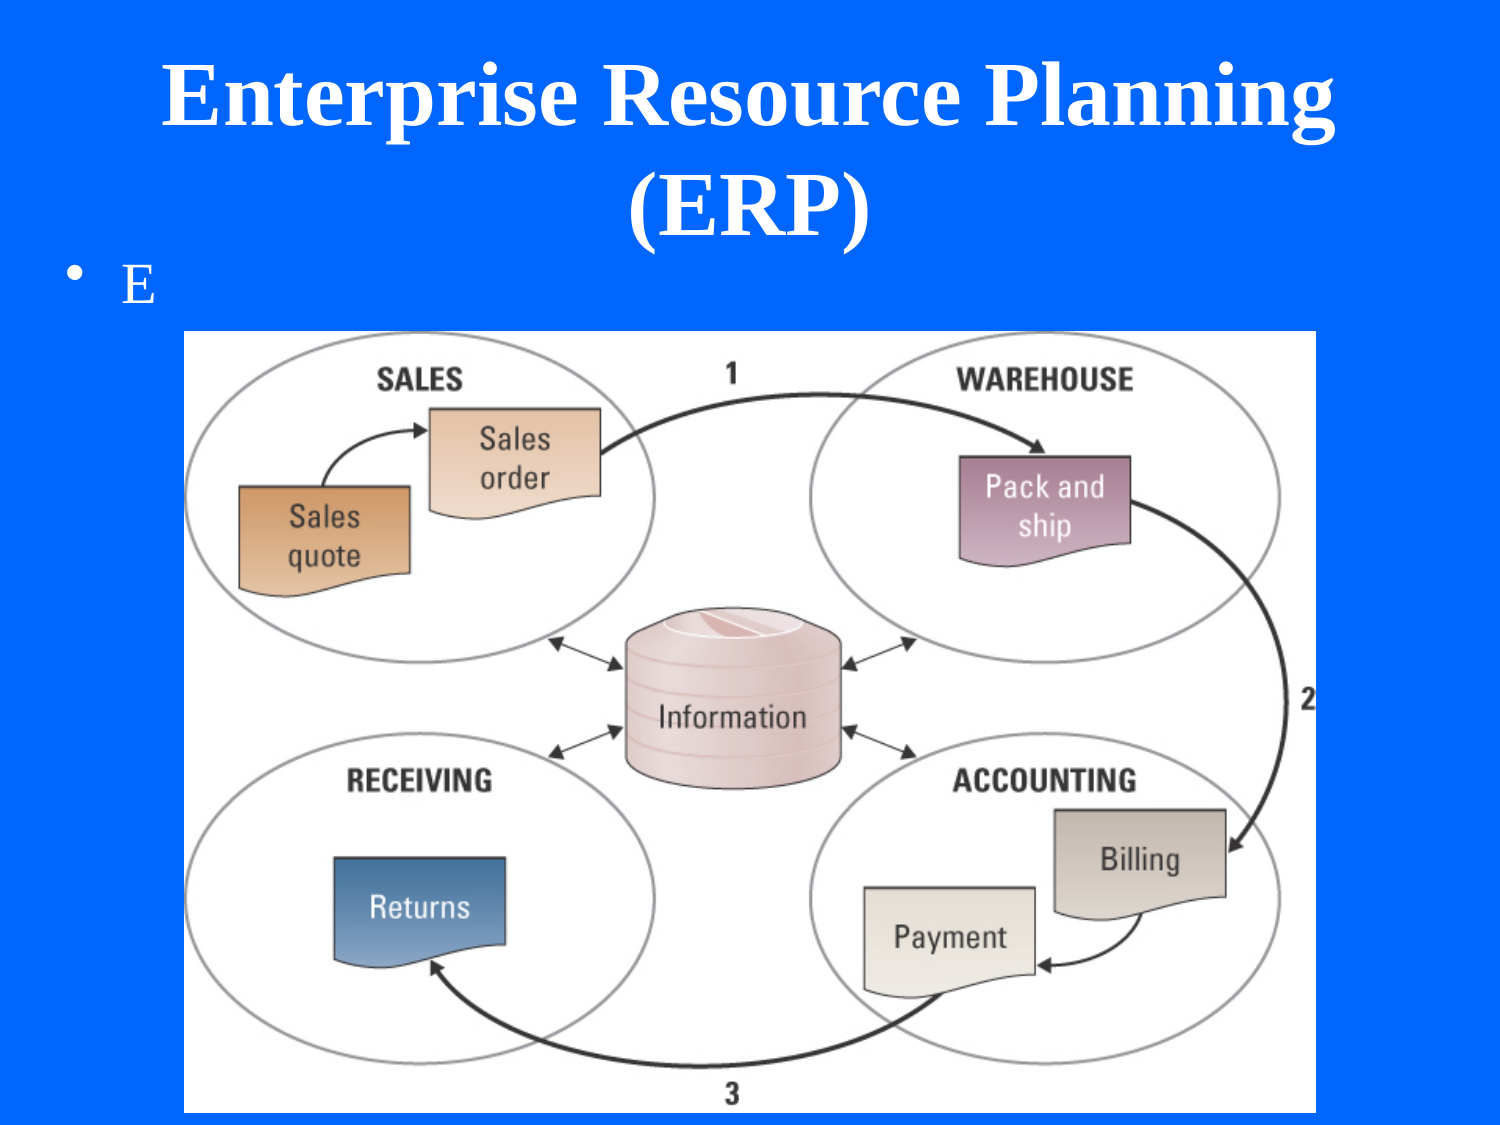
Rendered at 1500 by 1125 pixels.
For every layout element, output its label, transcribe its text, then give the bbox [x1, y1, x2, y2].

title Enterprise Resource Planning (ERP) [112, 49, 1388, 237]
picture [184, 331, 1316, 1113]
list E [49, 237, 1451, 1076]
